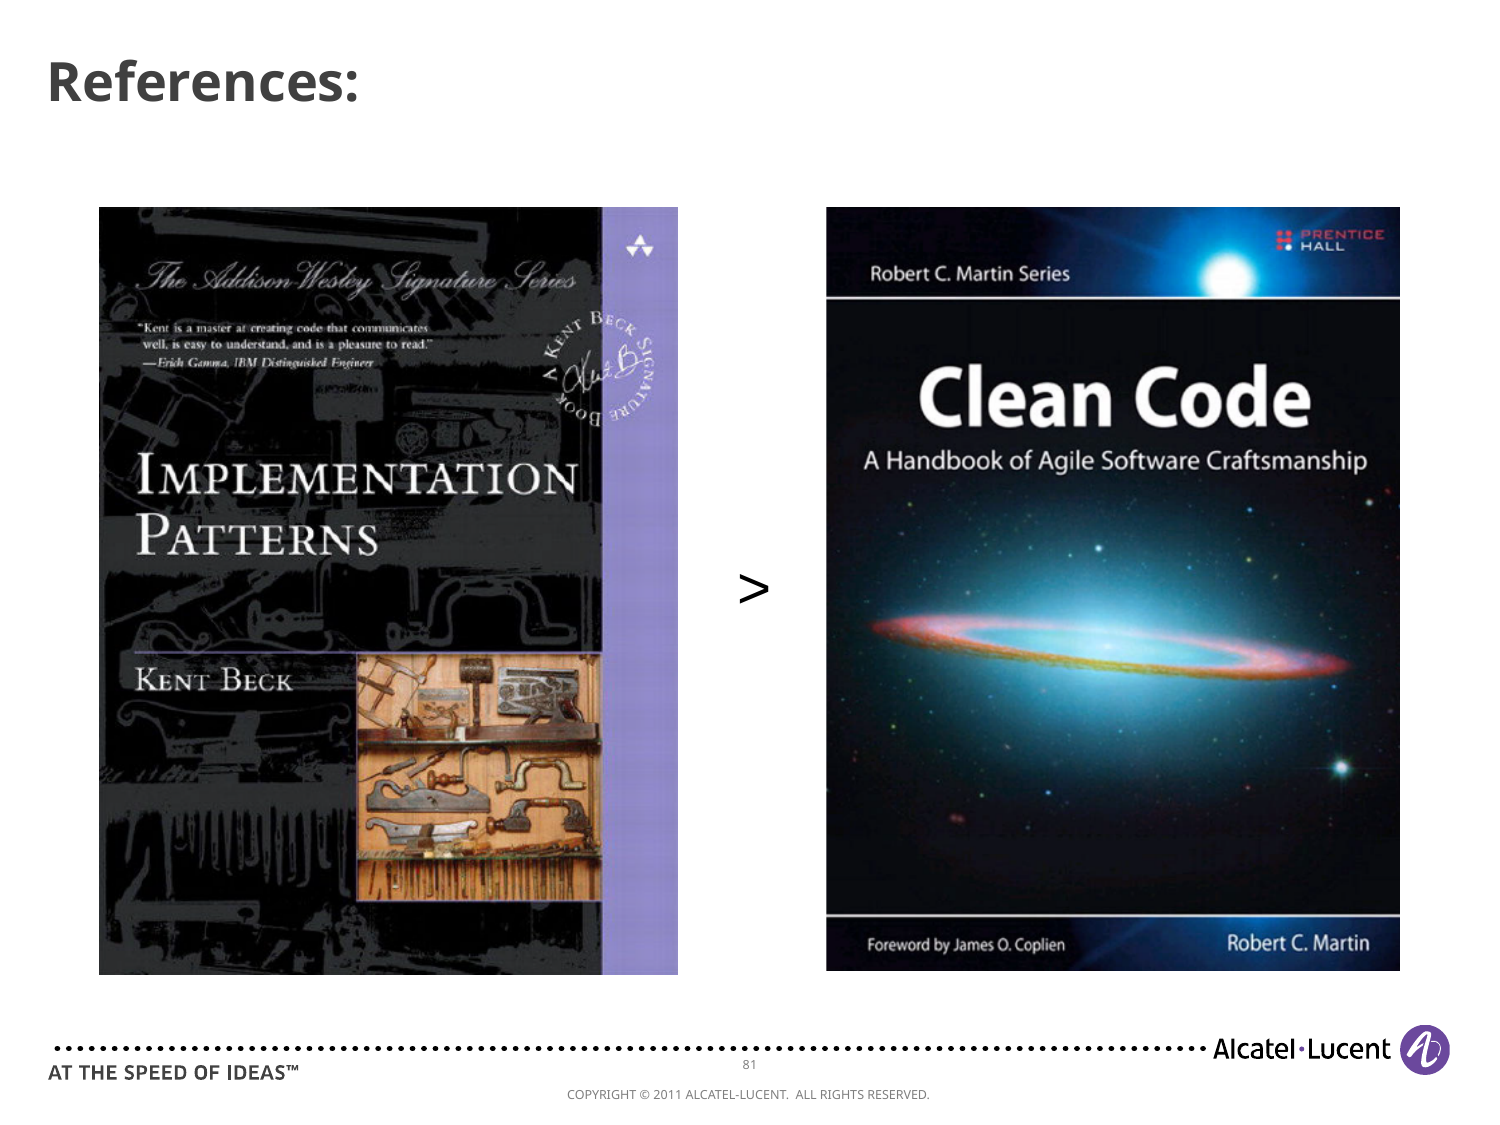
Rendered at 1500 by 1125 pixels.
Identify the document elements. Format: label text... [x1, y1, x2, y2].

title References: [31, 39, 1450, 228]
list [826, 207, 1401, 971]
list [99, 207, 678, 976]
text_box > [723, 543, 787, 628]
